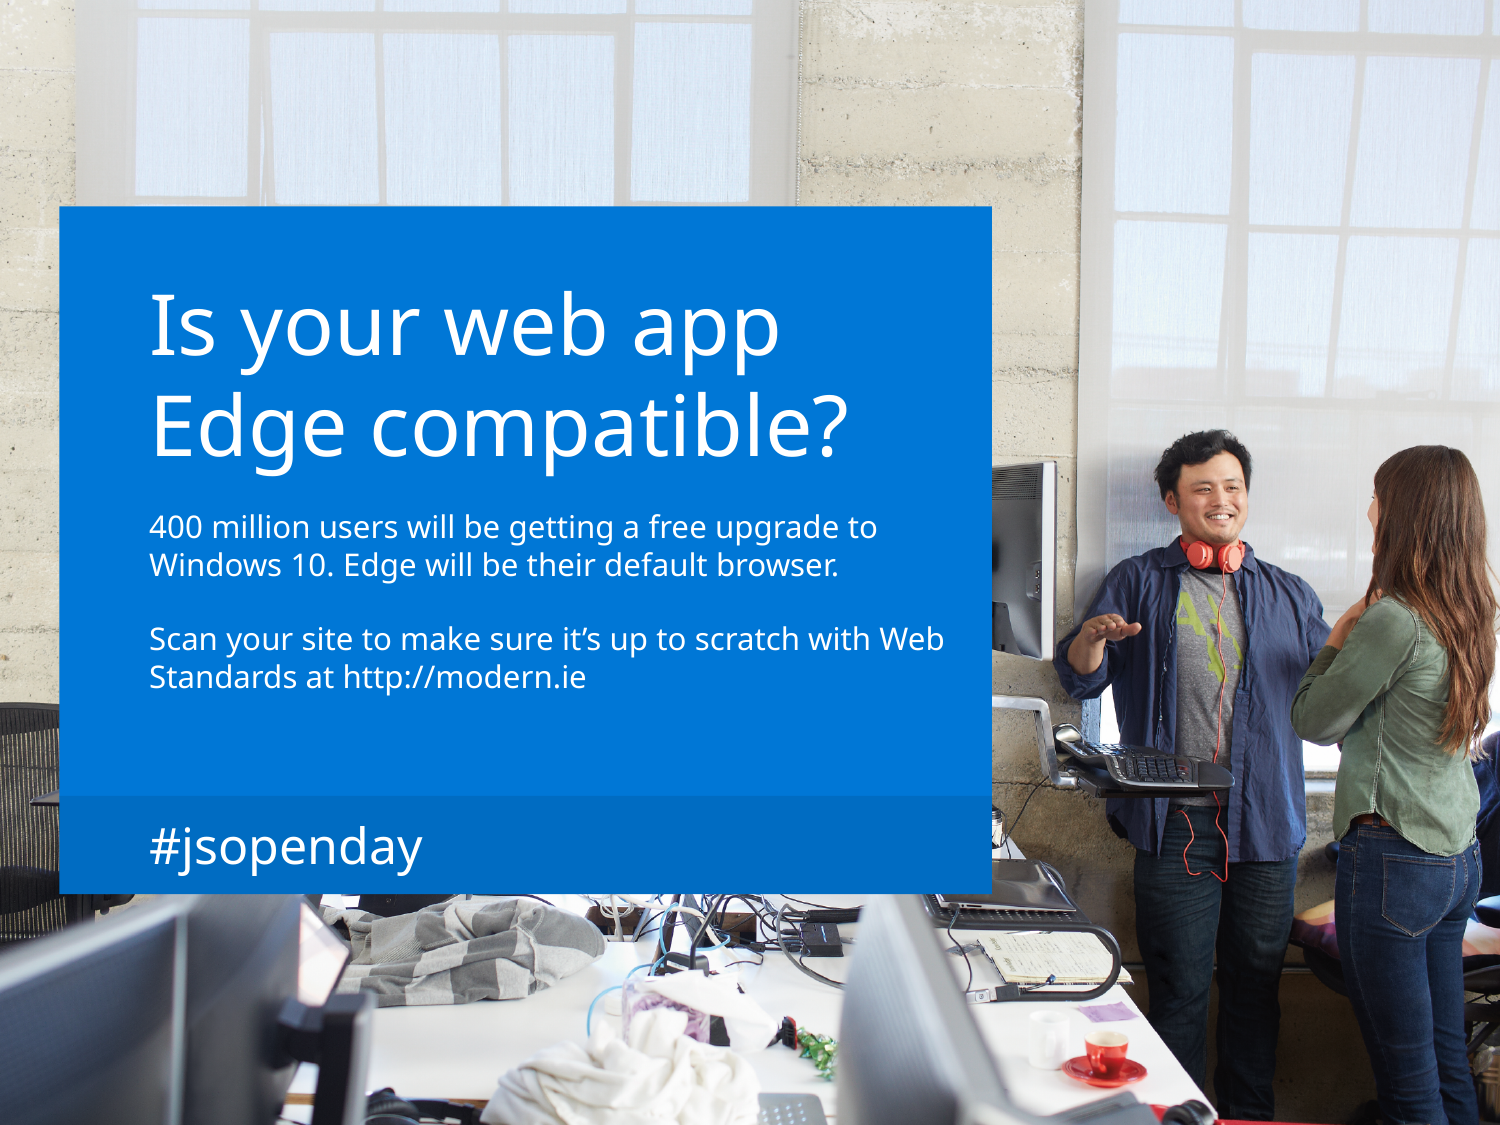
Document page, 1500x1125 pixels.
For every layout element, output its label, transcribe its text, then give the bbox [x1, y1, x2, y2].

picture [0, 0, 1500, 1125]
text_box Is your web app Edge compatible? 400 million users will be getting a free upgrade to Windows 10. Edge will be their default browser. Scan your site to make sure it’s up to scratch with Web Standards at http://modern.ie [58, 205, 993, 795]
text_box #jsopenday [58, 795, 993, 895]
